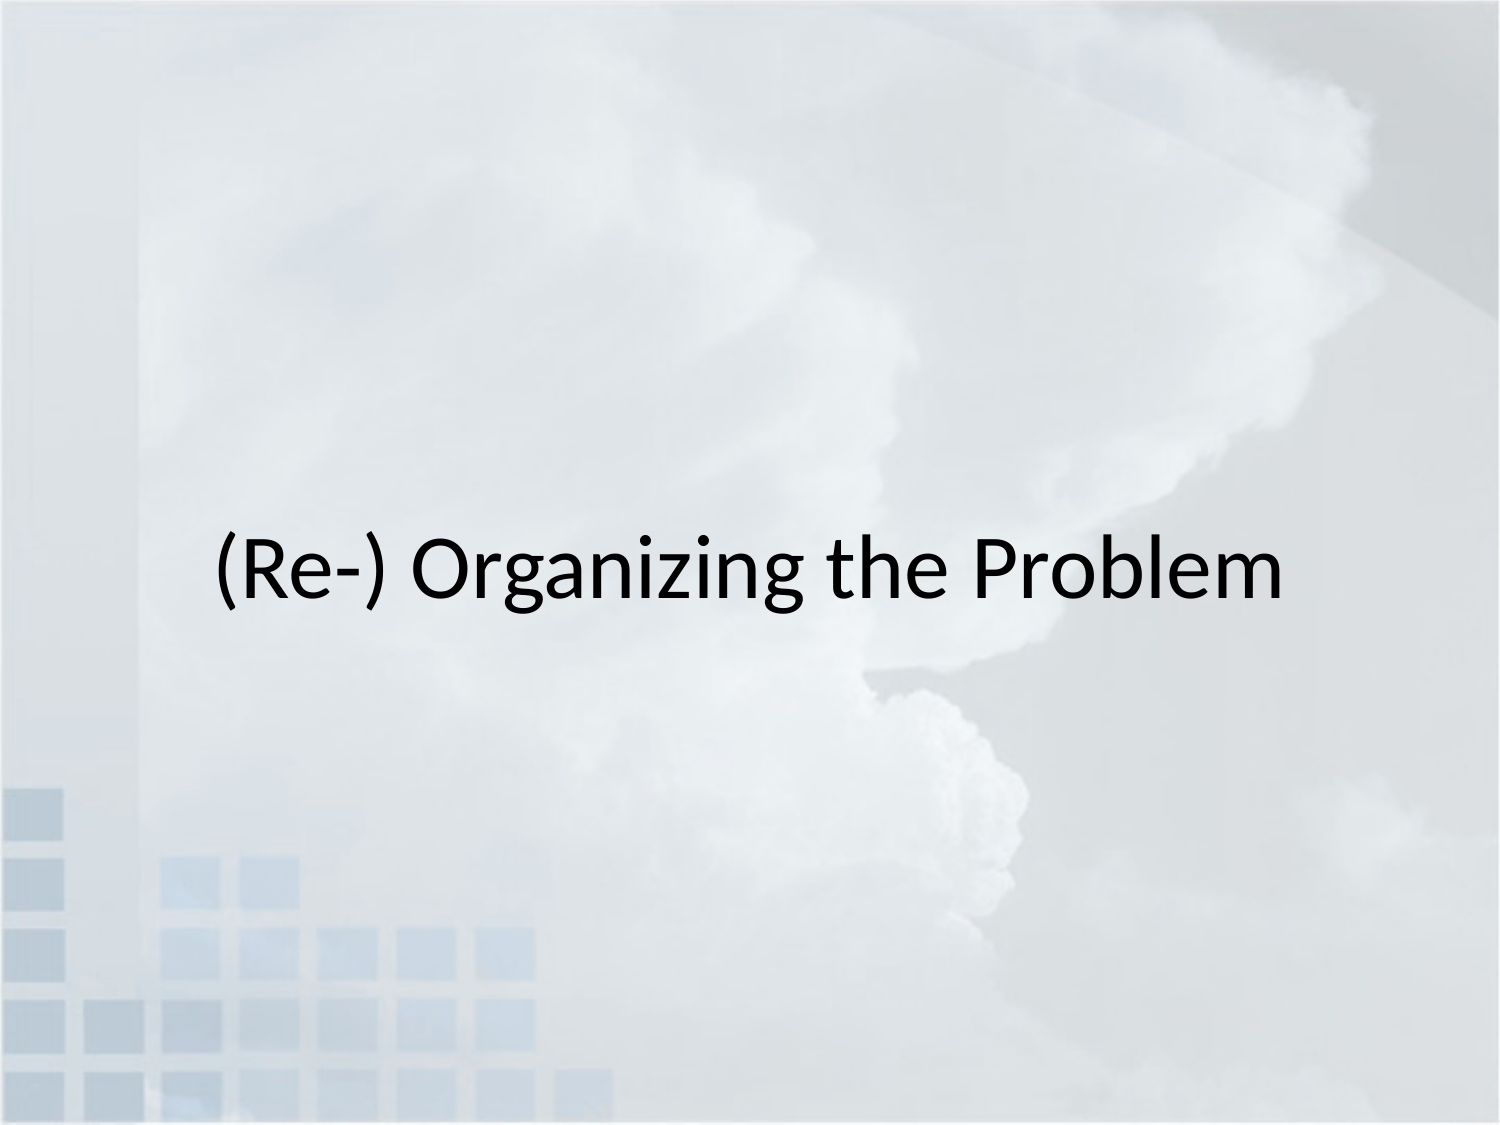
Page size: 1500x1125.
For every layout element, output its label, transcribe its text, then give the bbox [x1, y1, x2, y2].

picture [0, 0, 1500, 1125]
list (Re-) Organizing the Problem [74, 335, 1426, 788]
